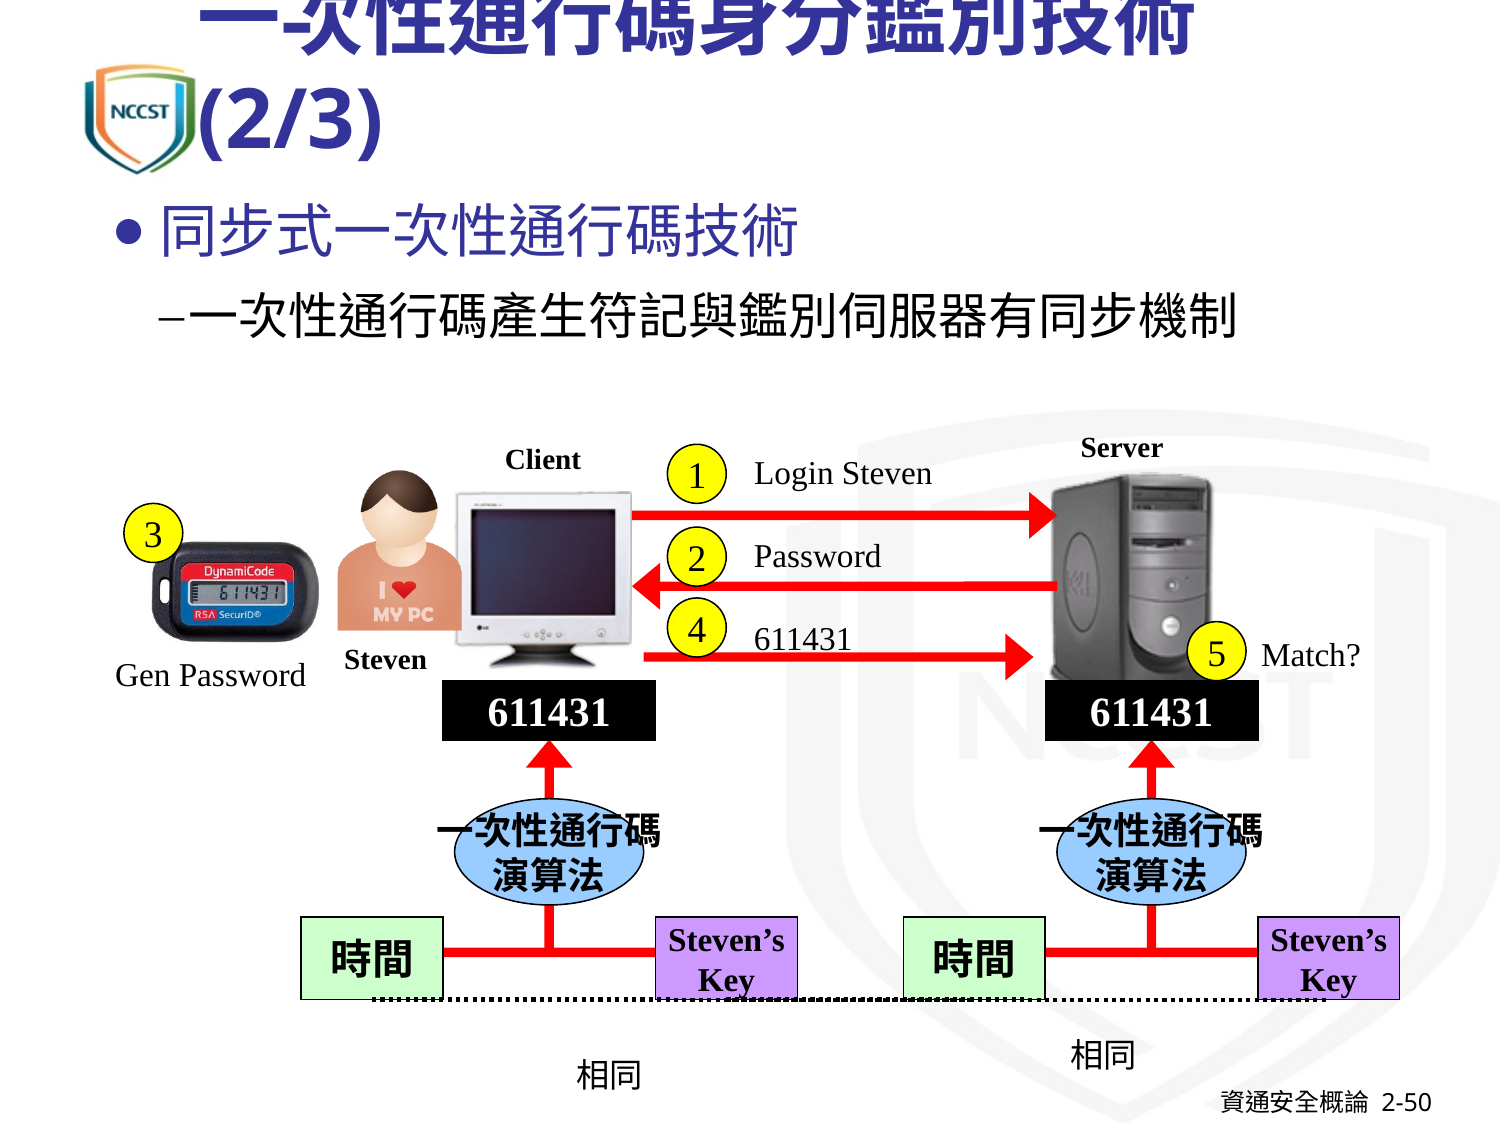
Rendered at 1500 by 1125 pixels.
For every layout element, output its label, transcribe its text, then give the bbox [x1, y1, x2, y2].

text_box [99, 420, 1400, 1103]
list 同步式一次性通行碼技術 一次性通行碼產生符記與鑑別伺服器有同步機制 [96, 172, 1447, 1024]
title 一次性通行碼身分鑑別技術(2/3) [183, 19, 1407, 172]
picture [0, 0, 1500, 1125]
